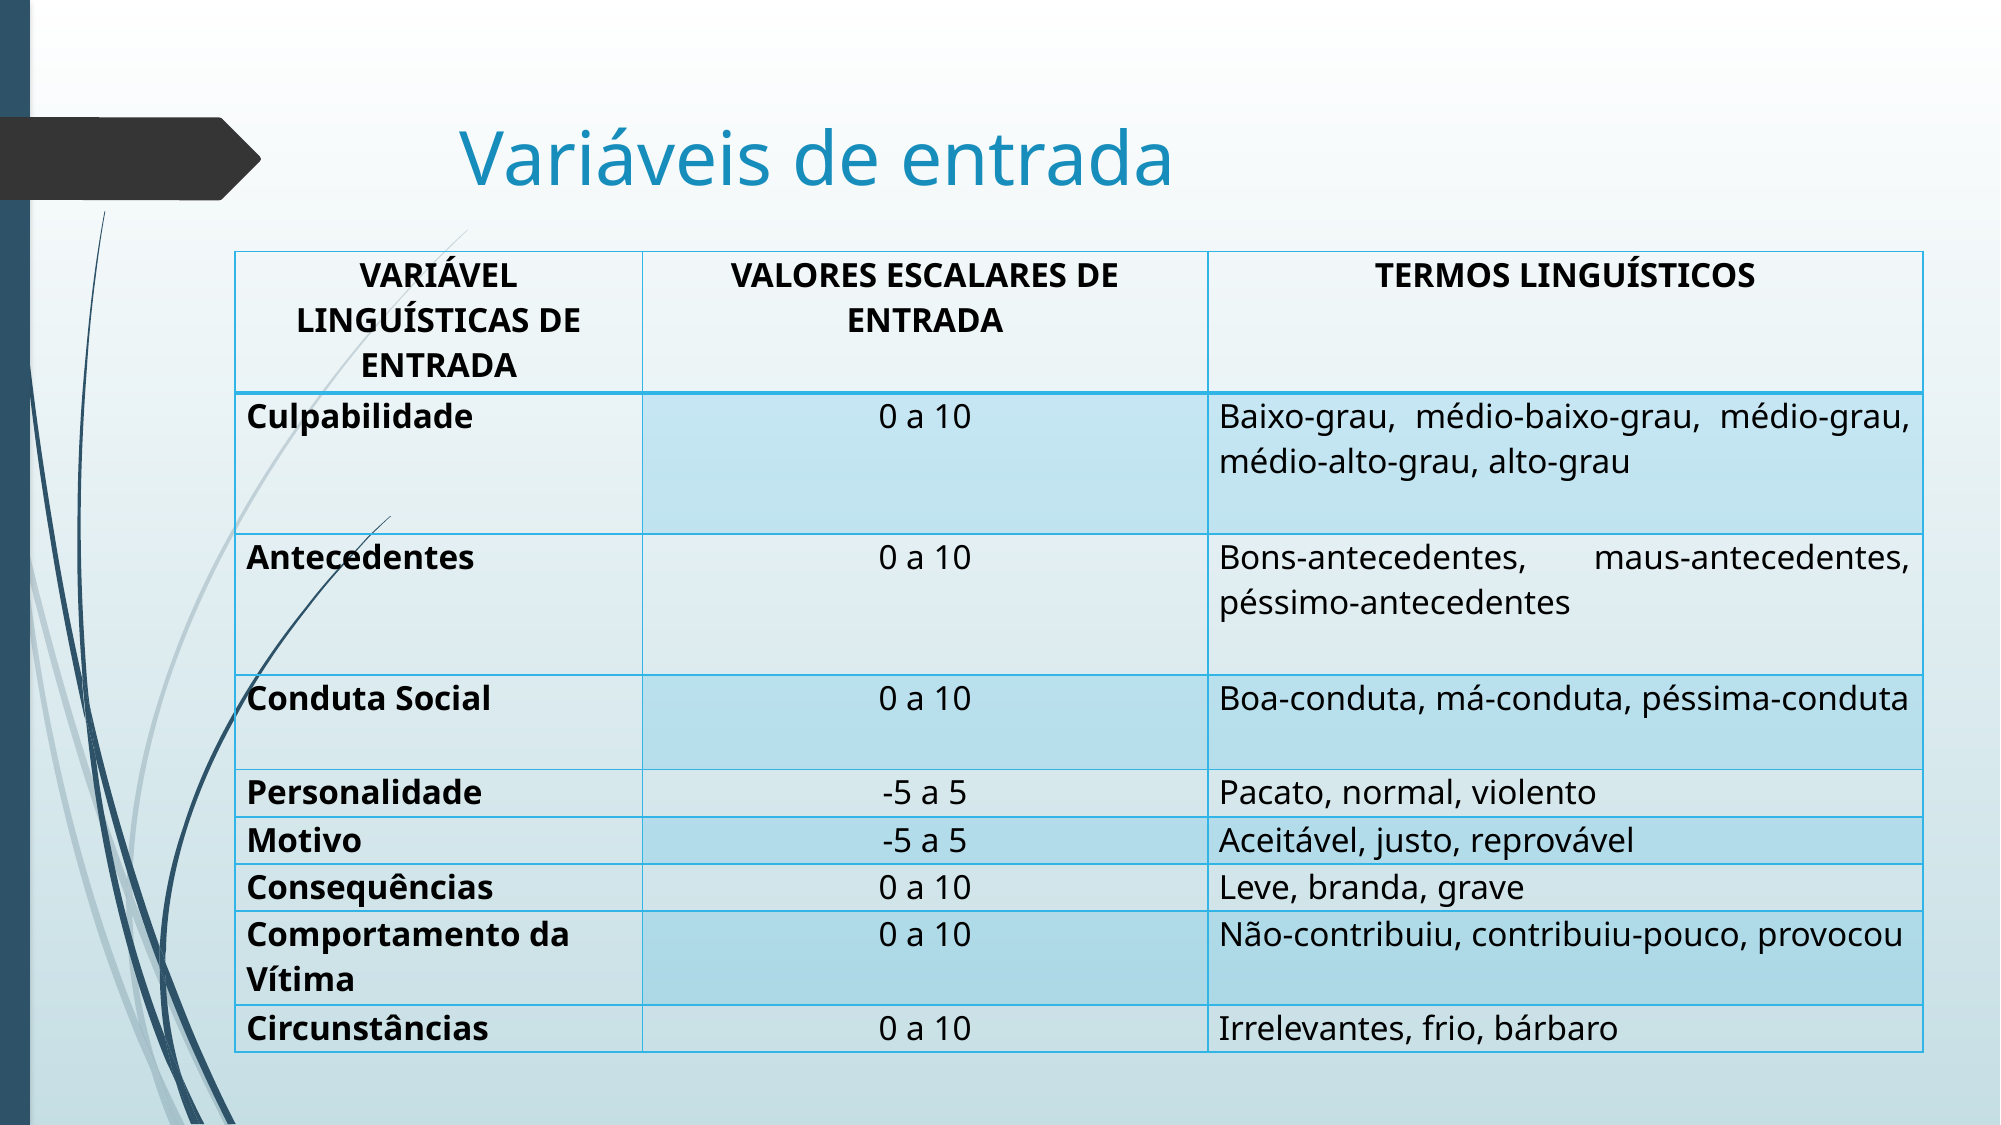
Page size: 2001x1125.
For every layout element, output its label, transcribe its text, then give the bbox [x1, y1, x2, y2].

table_cell 0 a 10 [643, 1006, 1207, 1051]
table_cell Não-contribuiu, contribuiu-pouco, provocou [1209, 912, 1922, 1004]
table_cell Circunstâncias [236, 1006, 642, 1051]
table_cell Conduta Social [236, 676, 642, 769]
table_cell 0 a 10 [643, 912, 1207, 1004]
table_header VALORES ESCALARES DE ENTRADA [643, 252, 1207, 391]
table_cell Irrelevantes, frio, bárbaro [1209, 1006, 1922, 1051]
table_header VARIÁVEL LINGUÍSTICAS DE ENTRADA [236, 252, 642, 391]
table_cell 0 a 10 [643, 395, 1207, 533]
table_cell Culpabilidade [236, 395, 642, 533]
table_cell Bons-antecedentes, maus-antecedentes, péssimo-antecedentes [1209, 535, 1922, 674]
table_cell 0 a 10 [643, 676, 1207, 769]
table_cell Antecedentes [236, 535, 642, 674]
table_cell Comportamento da Vítima [236, 912, 642, 1004]
table_cell -5 a 5 [643, 818, 1207, 863]
title Variáveis de entrada [425, 102, 1888, 251]
table_cell -5 a 5 [643, 770, 1207, 816]
table_header TERMOS LINGUÍSTICOS [1209, 252, 1922, 391]
table_cell Personalidade [236, 770, 642, 816]
table_cell Motivo [236, 818, 642, 863]
table_cell Aceitável, justo, reprovável [1209, 818, 1922, 863]
table_cell Leve, branda, grave [1209, 865, 1922, 910]
table_cell 0 a 10 [643, 865, 1207, 910]
table_cell Consequências [236, 865, 642, 910]
table_cell 0 a 10 [643, 535, 1207, 674]
table_cell Boa-conduta, má-conduta, péssima-conduta [1209, 676, 1922, 769]
table_cell Baixo-grau, médio-baixo-grau, médio-grau, médio-alto-grau, alto-grau [1209, 395, 1922, 533]
table_cell Pacato, normal, violento [1209, 770, 1922, 816]
